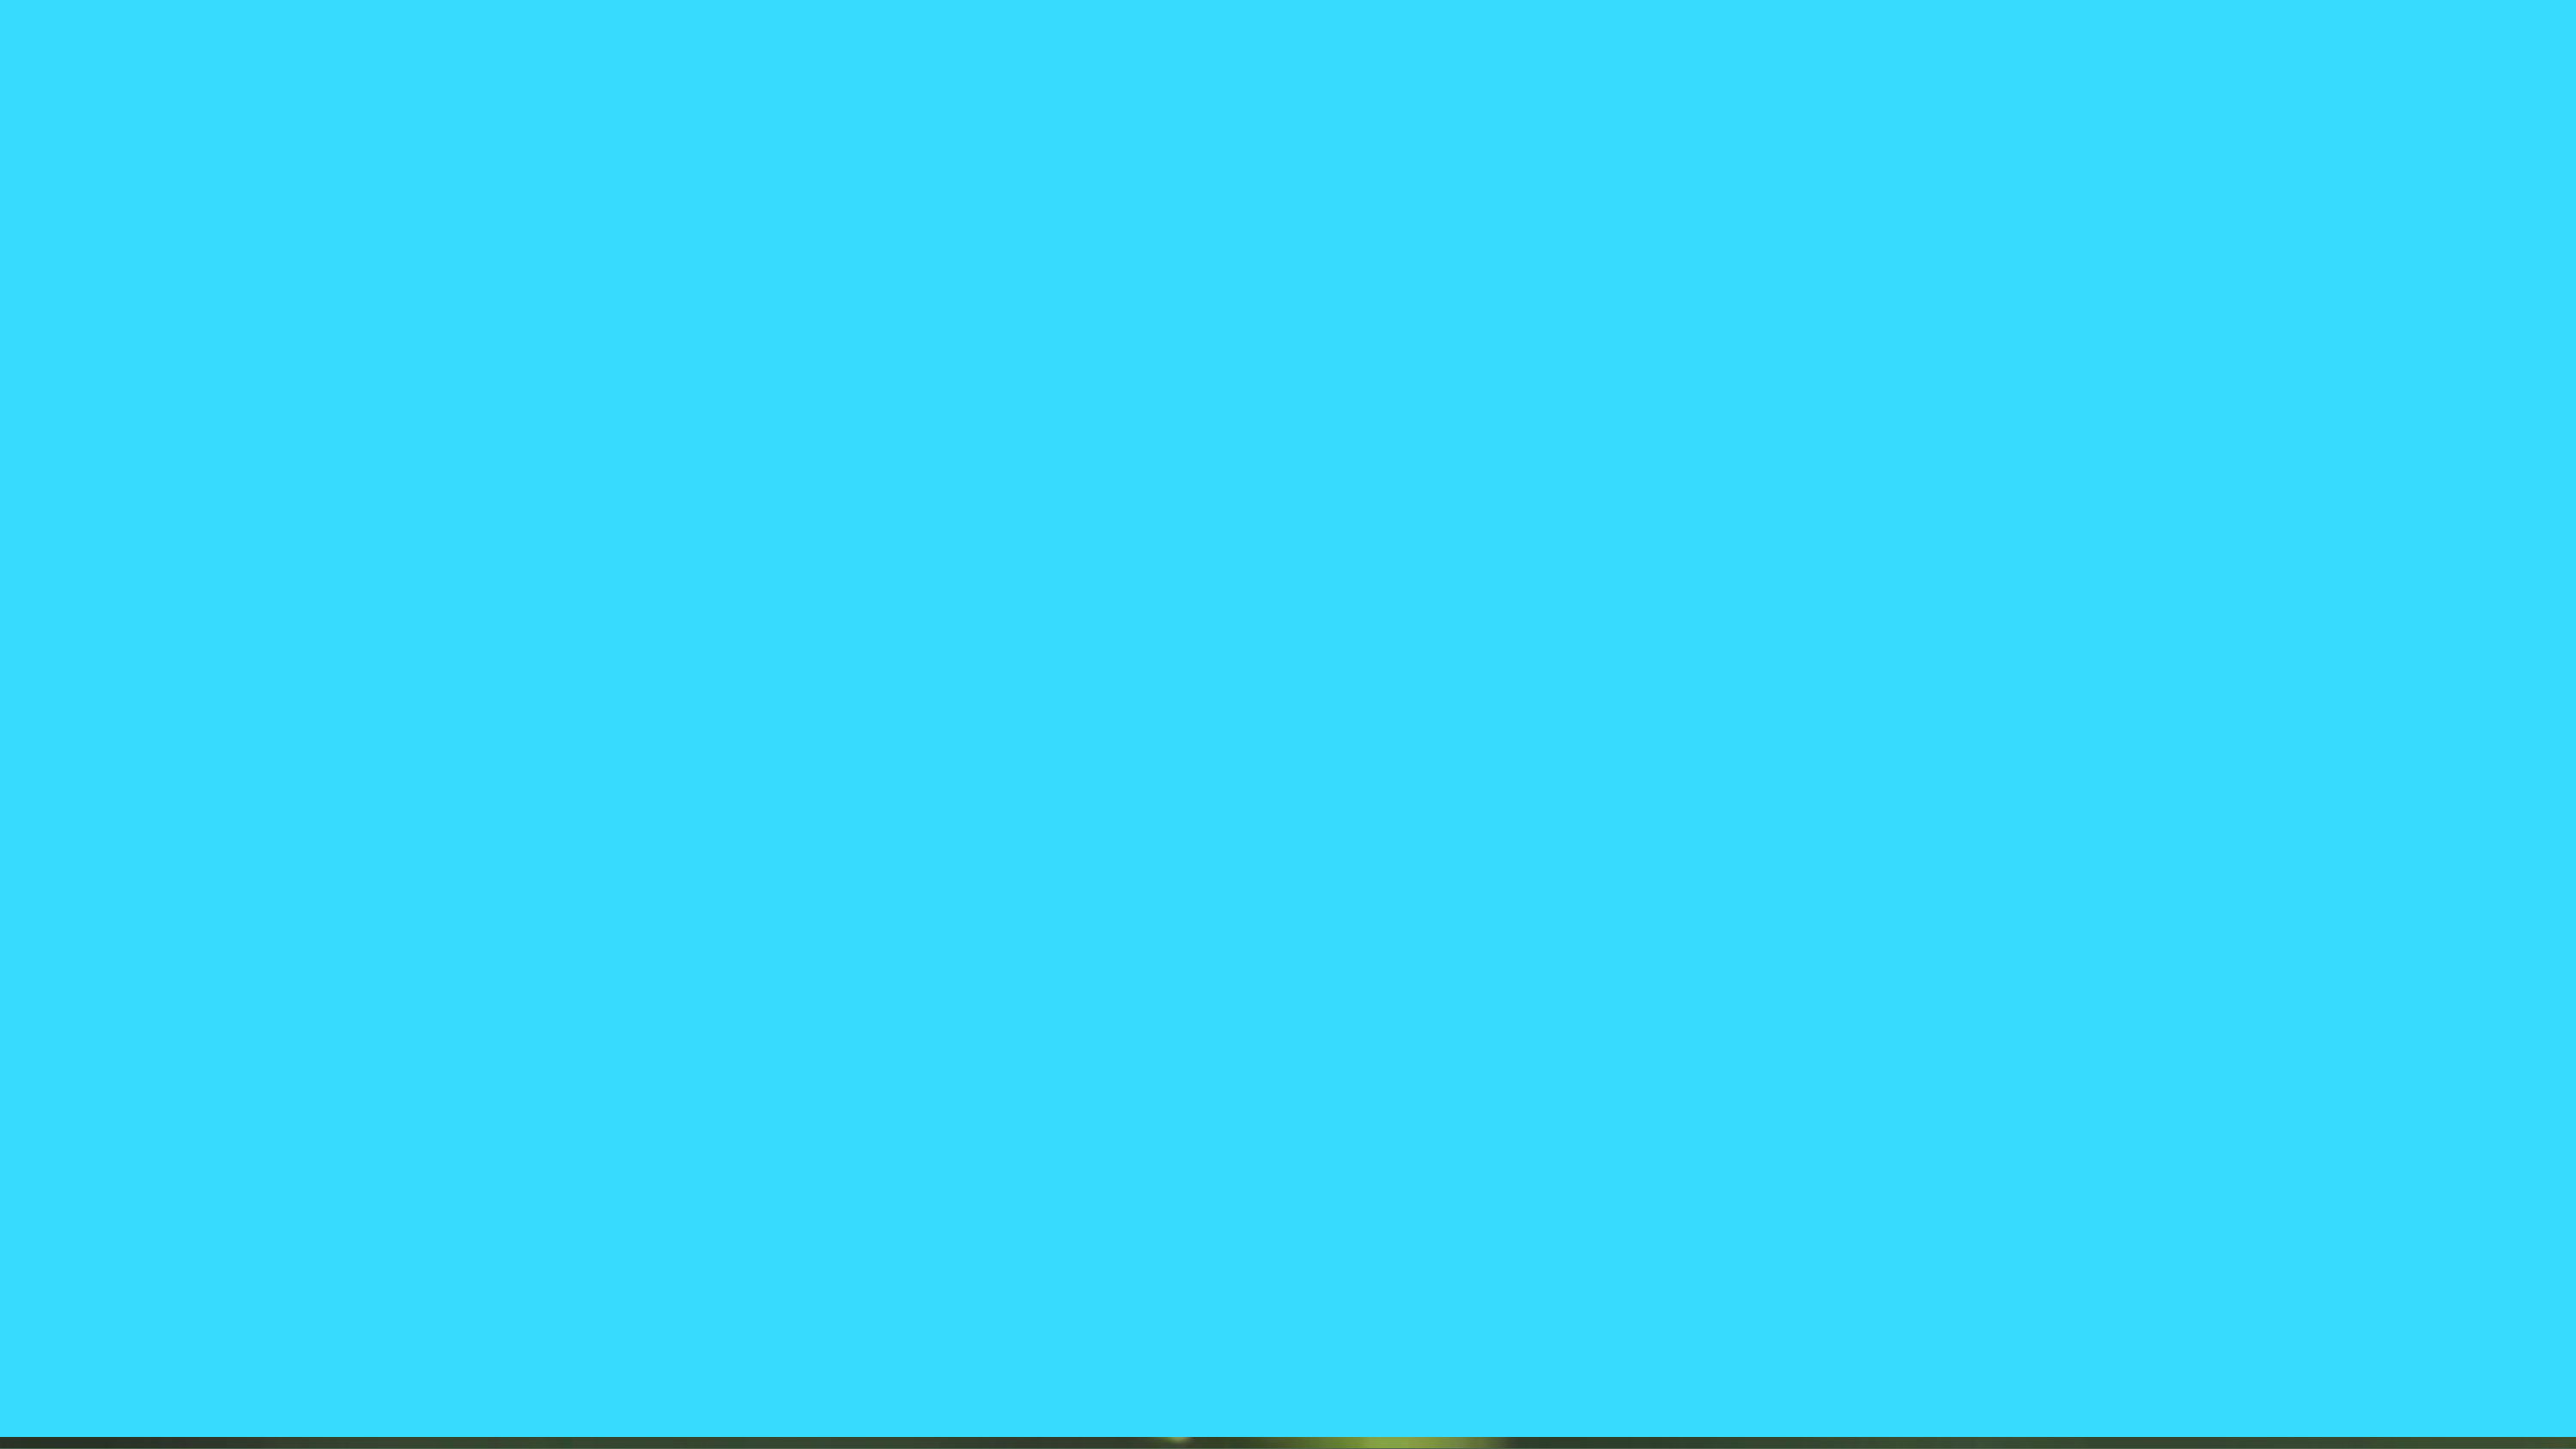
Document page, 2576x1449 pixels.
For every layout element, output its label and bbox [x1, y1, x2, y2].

text_box [0, 0, 2576, 1438]
text_box [0, 1441, 2576, 1449]
